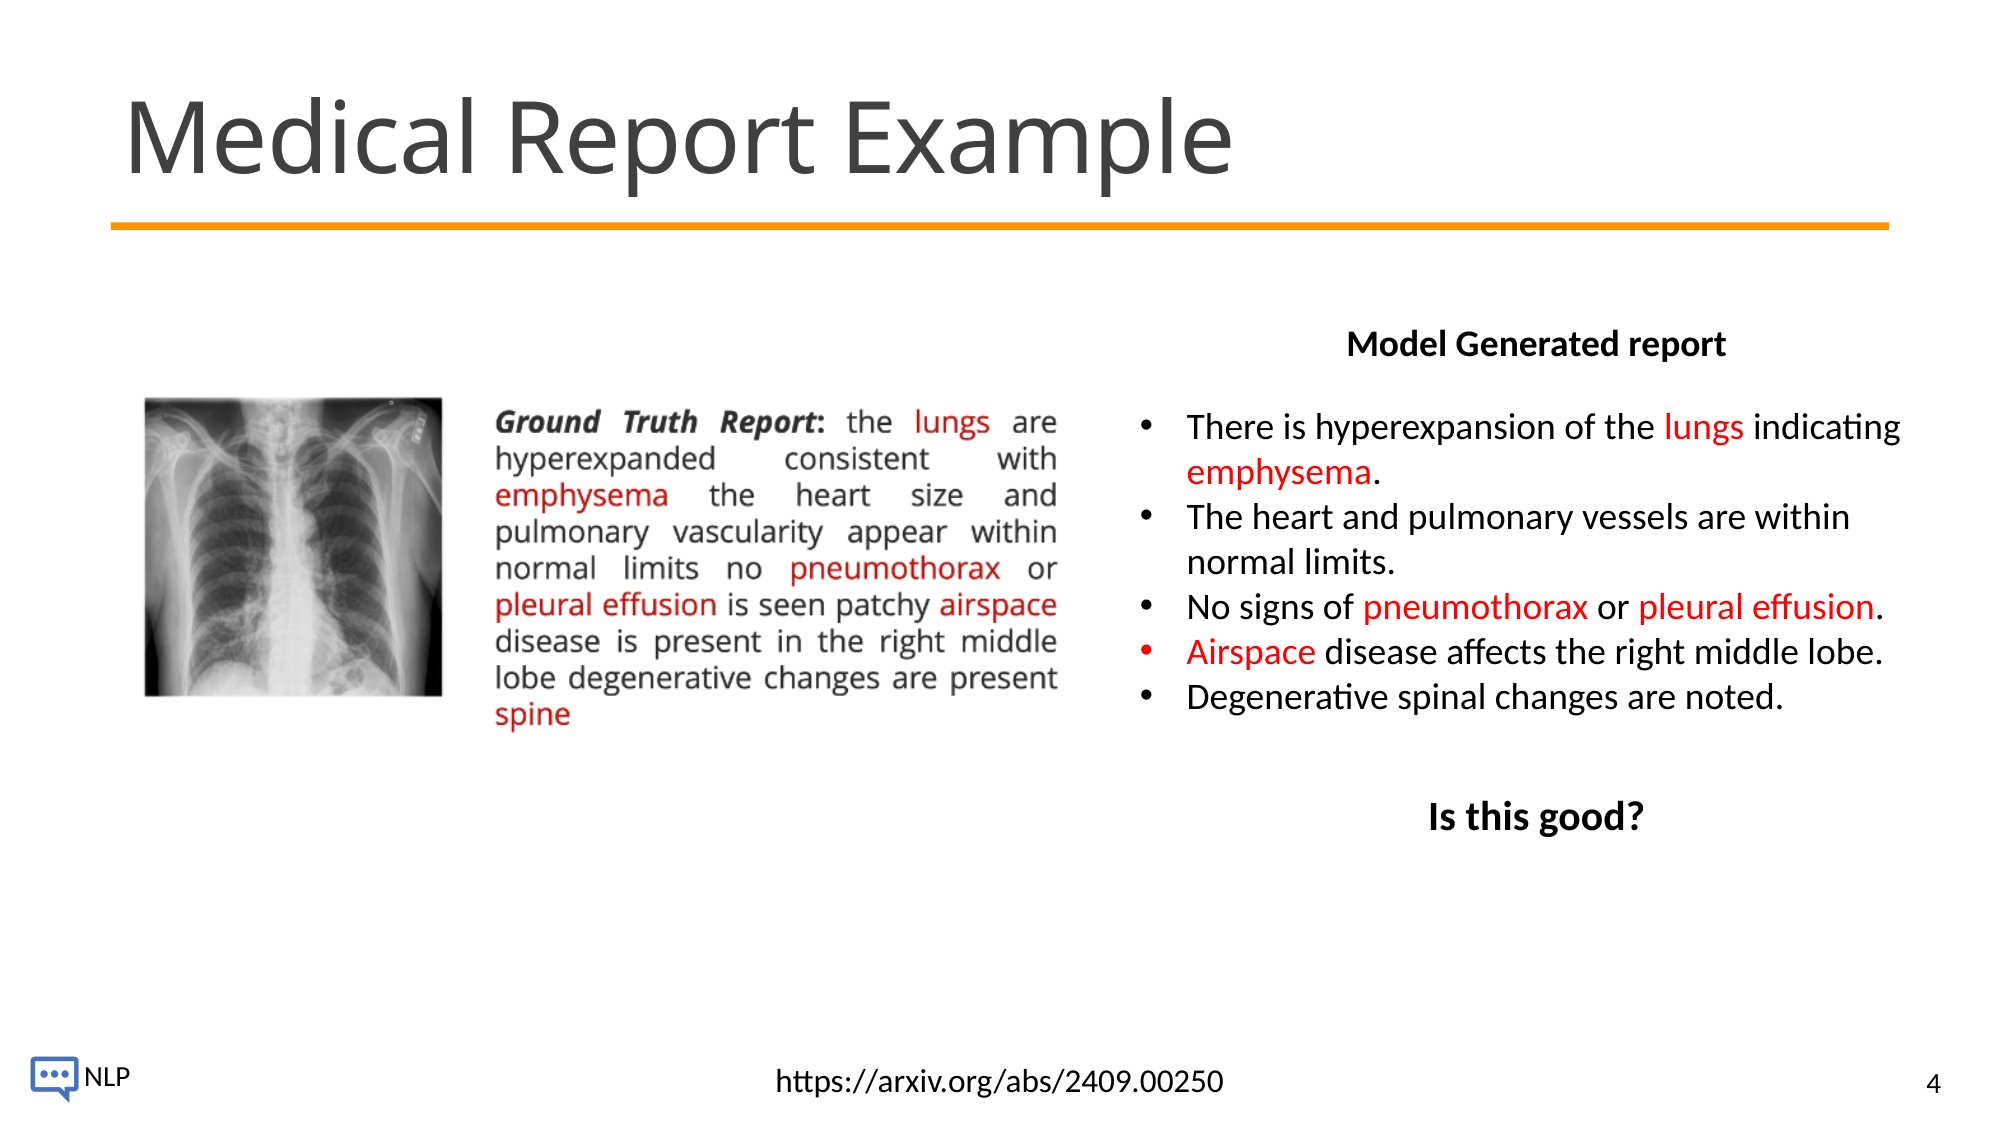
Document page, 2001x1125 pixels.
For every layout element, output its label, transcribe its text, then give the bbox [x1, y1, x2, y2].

text_box There is hyperexpansion of the lungs indicating emphysema. The heart and pulmonary vessels are within normal limits. No signs of pneumothorax or pleural effusion. Airspace disease affects the right middle lobe. Degenerative spinal changes are noted. [1124, 394, 1949, 725]
title Medical Report Example [107, 58, 1899, 228]
picture [23, 1047, 86, 1110]
picture [134, 386, 1067, 738]
text_box Model Generated report [1313, 311, 1761, 372]
text_box Is this good? [1313, 781, 1761, 847]
slide_number 4 [1740, 1052, 1957, 1113]
text_box https://arxiv.org/abs/2409.00250 [710, 1051, 1290, 1107]
